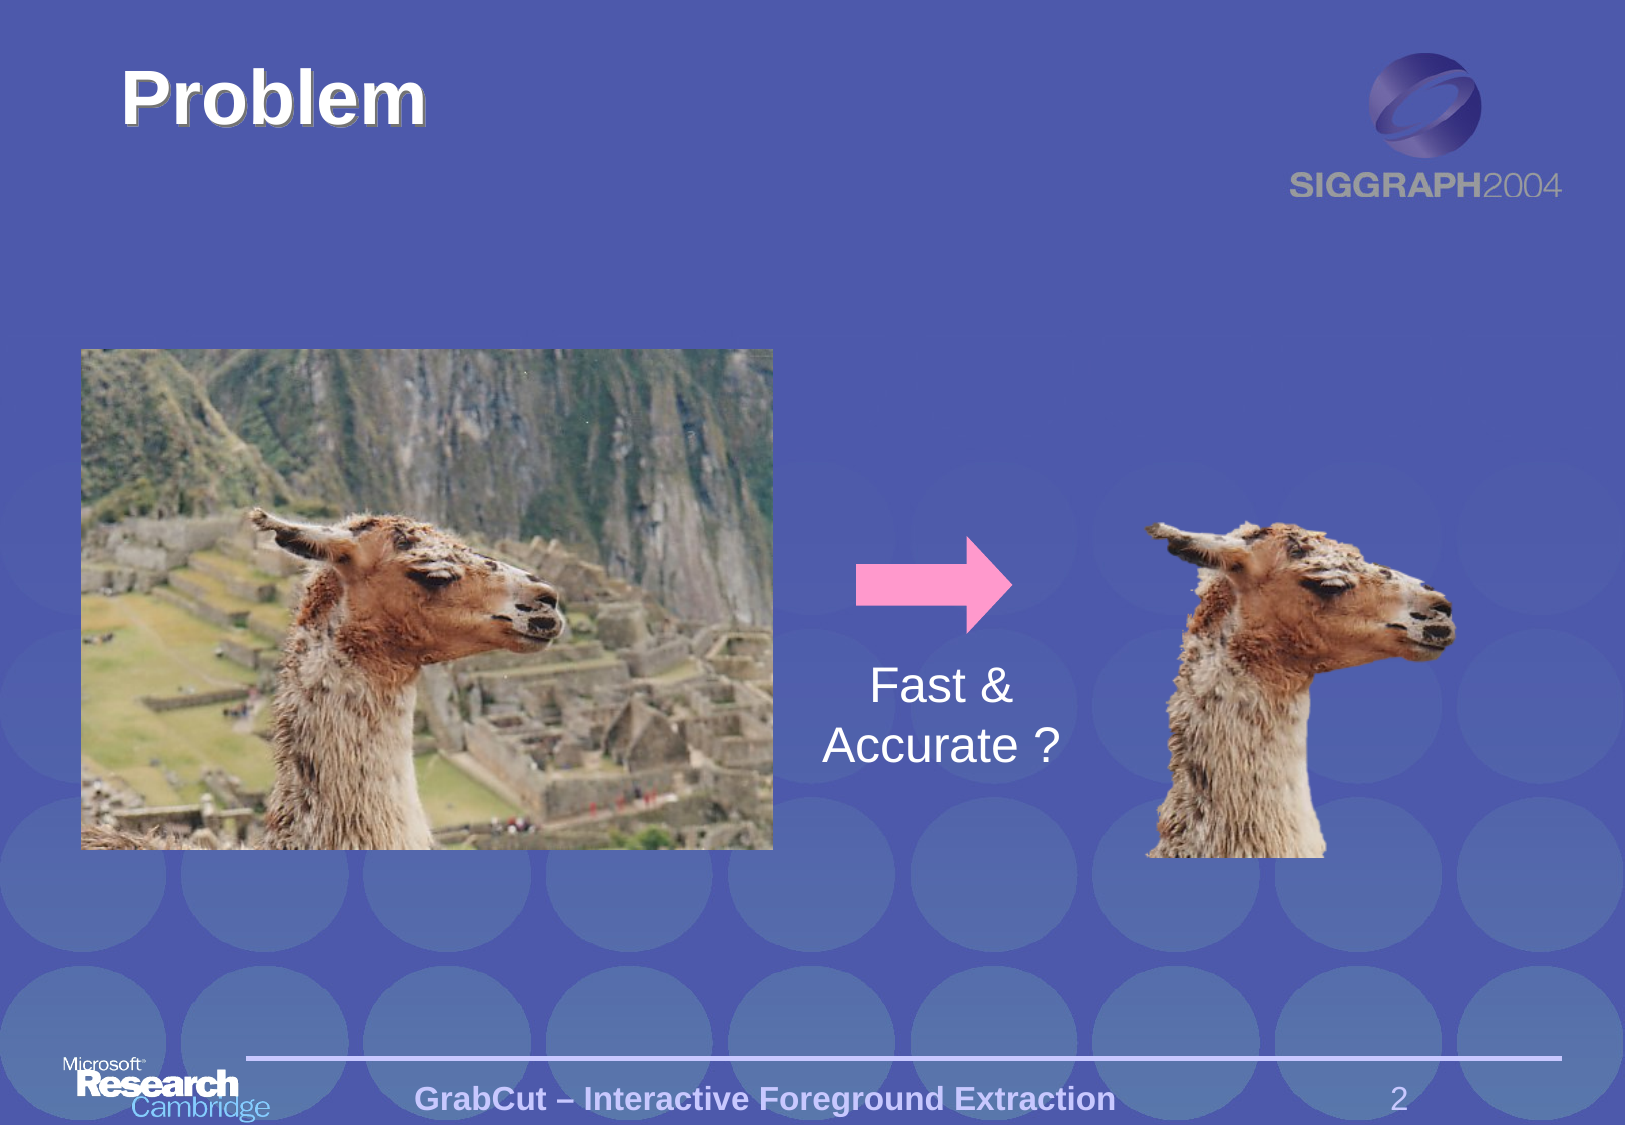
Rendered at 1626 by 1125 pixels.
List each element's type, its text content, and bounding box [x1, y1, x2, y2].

text_box Fast & Accurate ? [786, 645, 1097, 781]
title Problem [62, 0, 1113, 188]
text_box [62, 1056, 1563, 1125]
picture [0, 0, 1625, 1125]
text_box [856, 535, 1013, 634]
